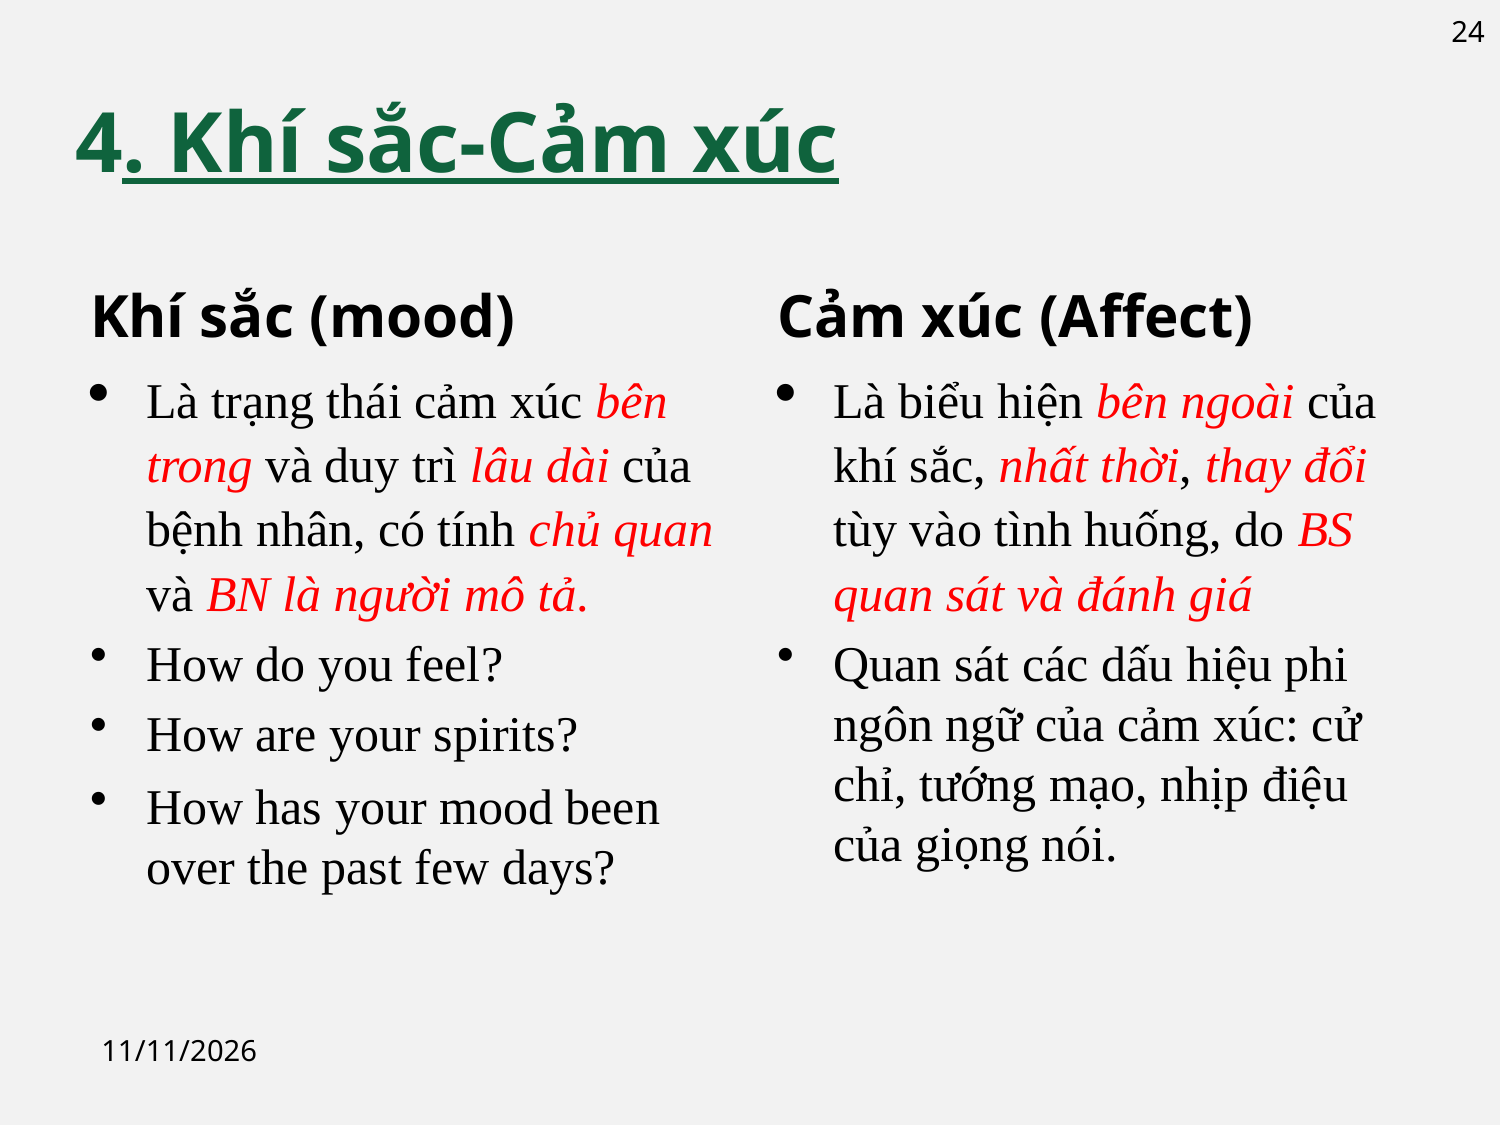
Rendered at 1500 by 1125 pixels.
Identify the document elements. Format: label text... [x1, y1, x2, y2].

list Là trạng thái cảm xúc bên trong và duy trì lâu dài của bệnh nhân, có tính chủ quan và BN là người mô tả. How do you feel? How are your spirits? How has your mood been over the past few days? [75, 356, 738, 1005]
slide_number 24 [1187, 6, 1500, 82]
list Cảm xúc (Affect) [761, 251, 1425, 356]
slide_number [86, 1025, 399, 1100]
title 4. Khí sắc-Cảm xúc [75, 45, 1425, 233]
list Là biểu hiện bên ngoài của khí sắc, nhất thời, thay đổi tùy vào tình huống, do BS quan sát và đánh giá Quan sát các dấu hiệu phi ngôn ngữ của cảm xúc: cử chỉ, tướng mạo, nhịp điệu của giọng nói. [761, 356, 1425, 1005]
list Khí sắc (mood) [75, 251, 738, 356]
